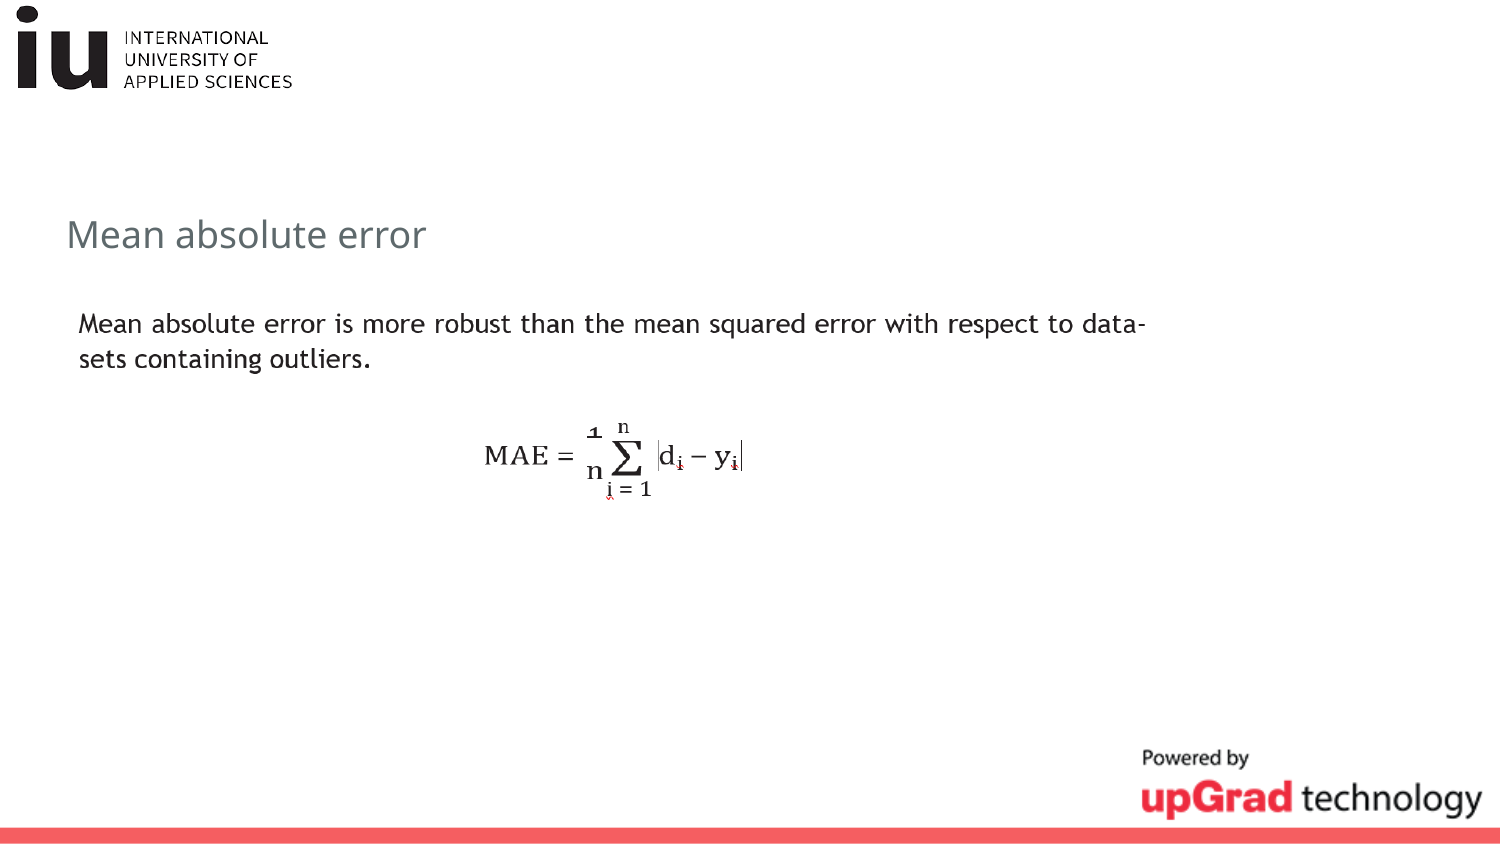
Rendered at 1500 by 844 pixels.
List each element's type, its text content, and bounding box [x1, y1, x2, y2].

list Mean absolute error [51, 189, 1449, 750]
picture [69, 287, 1169, 542]
picture [1124, 718, 1500, 844]
picture [12, 0, 296, 122]
